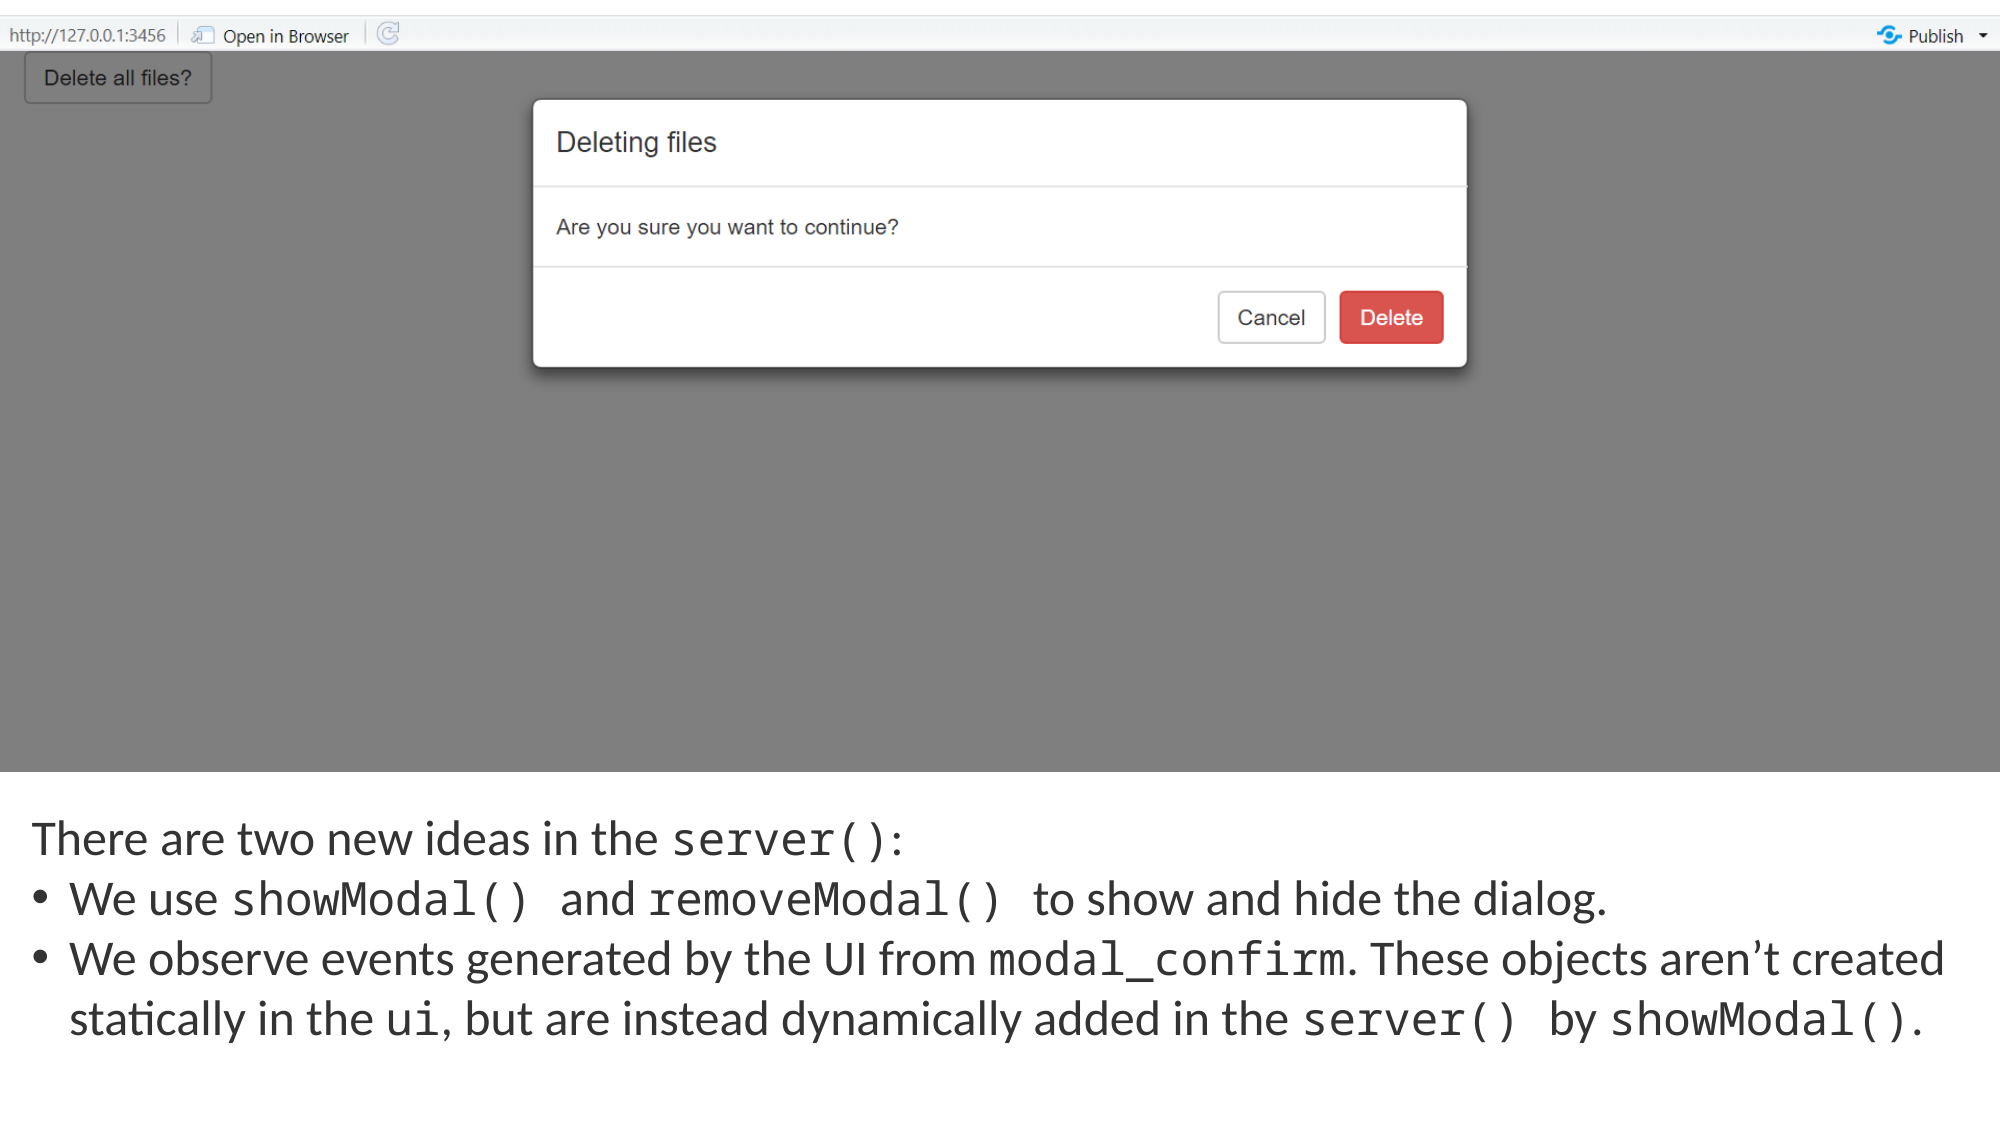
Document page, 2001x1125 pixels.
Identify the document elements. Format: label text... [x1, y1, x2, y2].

picture [0, 14, 2000, 772]
list There are two new ideas in the server(): We use showModal() and removeModal() to show and hide the dialog. We observe events generated by the UI from modal_confirm. These objects aren’t created statically in the ui, but are instead dynamically added in the server() by showModal(). [16, 798, 1980, 1110]
